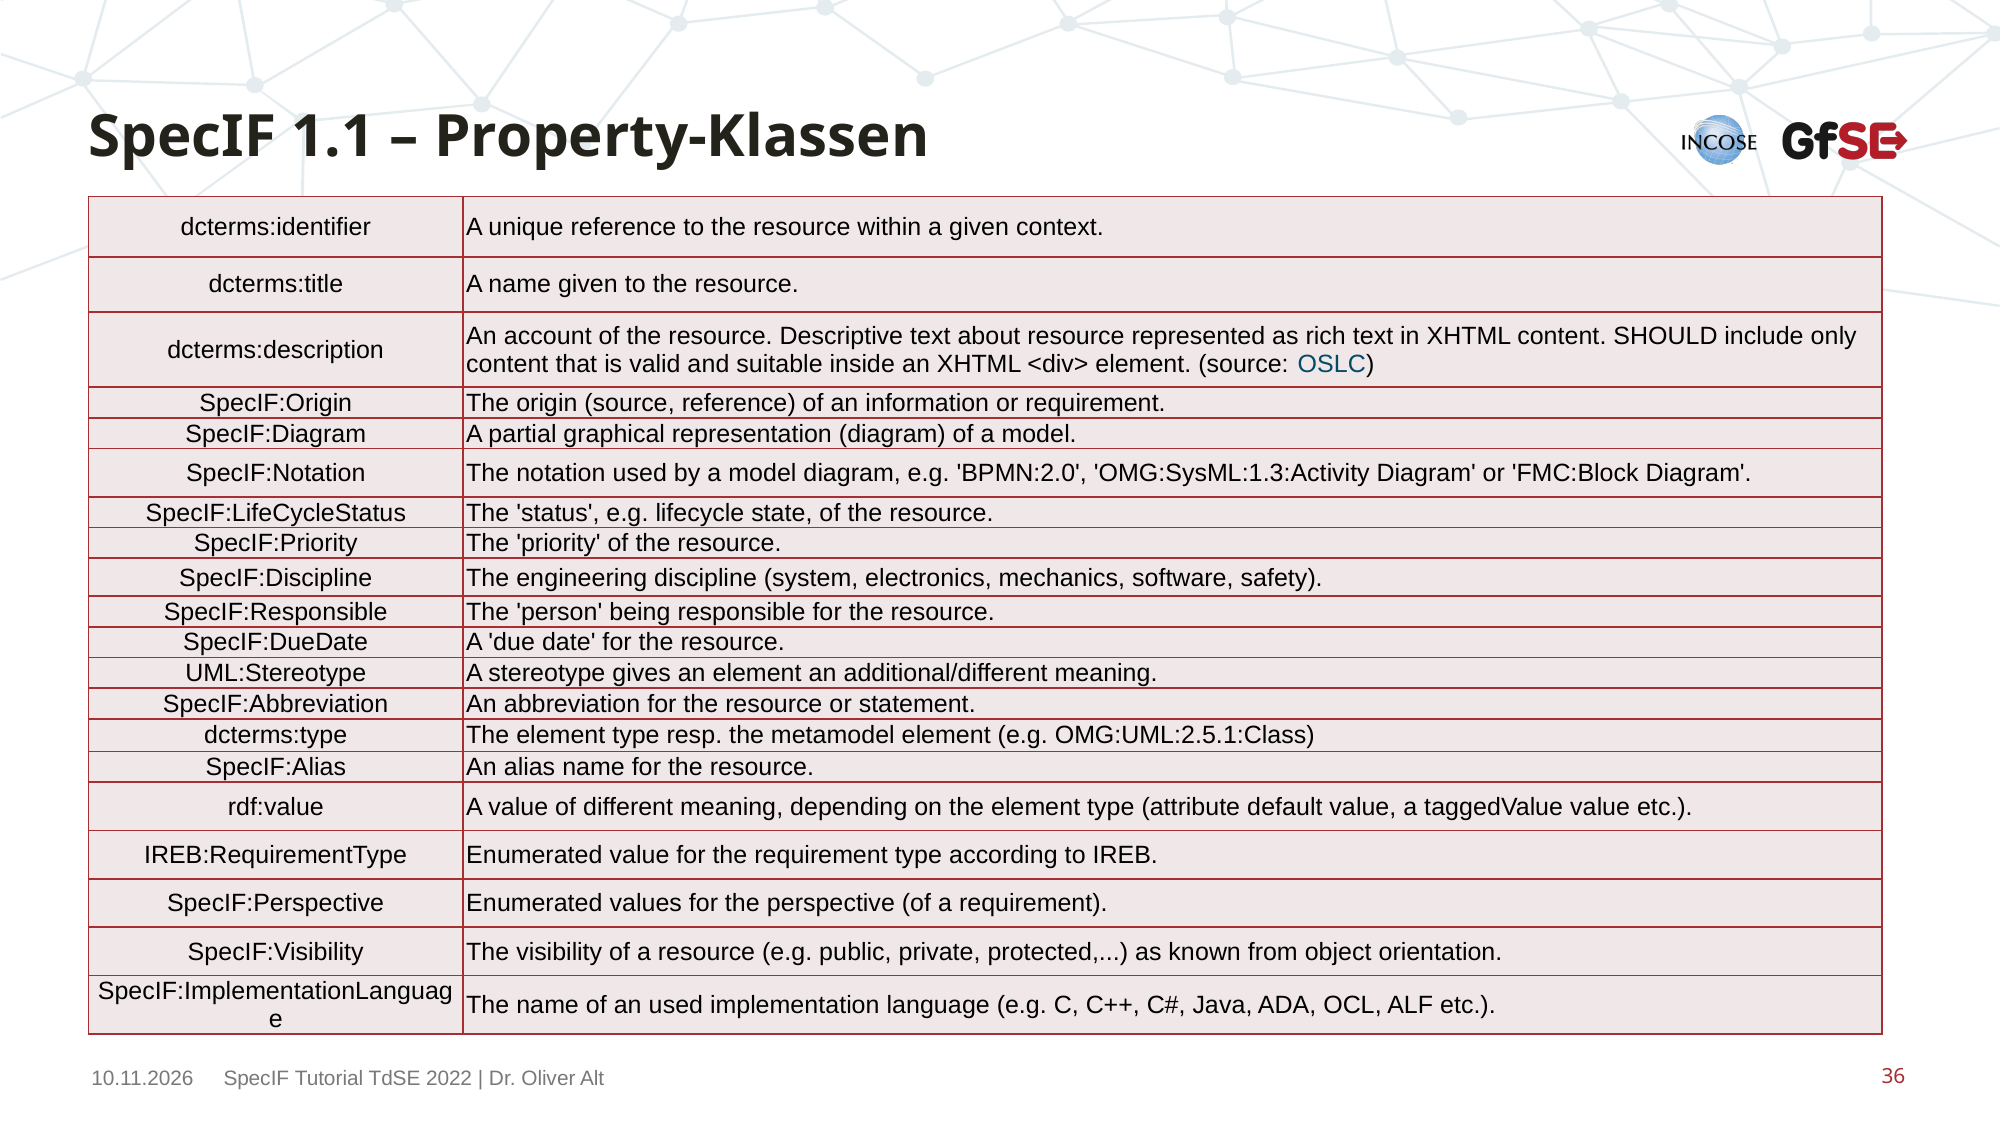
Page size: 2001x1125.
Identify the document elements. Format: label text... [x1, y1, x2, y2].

table_cell A partial graphical representation (diagram) of a model. [464, 419, 1881, 448]
table_cell The origin (source, reference) of an information or requirement. [464, 388, 1881, 417]
table_header dcterms:identifier [89, 197, 462, 256]
title SpecIF 1.1 – Property-Klassen [88, 106, 1912, 213]
footer SpecIF Tutorial TdSE 2022 | Dr. Oliver Alt [223, 1059, 969, 1095]
table_cell SpecIF:ImplementationLanguage [89, 976, 462, 1033]
table_cell UML:Stereotype [89, 658, 462, 687]
table_cell SpecIF:Diagram [89, 419, 462, 448]
table_cell The notation used by a model diagram, e.g. 'BPMN:2.0', 'OMG:SysML:1.3:Activity Diagram' or 'FMC:Block Diagram'. [464, 449, 1881, 496]
slide_number 36 [1881, 1059, 1912, 1095]
table_cell Enumerated values for the perspective (of a requirement). [464, 880, 1881, 926]
table_cell The 'status', e.g. lifecycle state, of the resource. [464, 498, 1881, 527]
table_cell Enumerated value for the requirement type according to IREB. [464, 831, 1881, 878]
table_cell The name of an used implementation language (e.g. C, C++, C#, Java, ADA, OCL, ALF etc.). [464, 976, 1881, 1033]
table_cell dcterms:type [89, 720, 462, 751]
table_cell rdf:value [89, 783, 462, 830]
table_cell dcterms:title [89, 258, 462, 311]
table_cell SpecIF:Visibility [89, 928, 462, 975]
table_cell A name given to the resource. [464, 258, 1881, 311]
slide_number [88, 1059, 197, 1095]
table_cell SpecIF:Notation [89, 449, 462, 496]
table_cell SpecIF:Abbreviation [89, 689, 462, 718]
table_cell IREB:RequirementType [89, 831, 462, 878]
table_cell SpecIF:Origin [89, 388, 462, 417]
table_cell A 'due date' for the resource. [464, 628, 1881, 657]
table_cell The engineering discipline (system, electronics, mechanics, software, safety). [464, 559, 1881, 595]
table_cell The visibility of a resource (e.g. public, private, protected,...) as known from object orientation. [464, 928, 1881, 975]
table_cell SpecIF:Priority [89, 528, 462, 557]
table_cell SpecIF:Alias [89, 752, 462, 781]
table_cell An alias name for the resource. [464, 752, 1881, 781]
table_cell SpecIF:Discipline [89, 559, 462, 595]
table_cell The element type resp. the metamodel element (e.g. OMG:UML:2.5.1:Class) [464, 720, 1881, 751]
table_cell dcterms:description [89, 313, 462, 386]
table_cell The 'priority' of the resource. [464, 528, 1881, 557]
table_cell An account of the resource. Descriptive text about resource represented as rich text in XHTML content. SHOULD include only content that is valid and suitable inside an XHTML <div> element. (source: OSLC) [464, 313, 1881, 386]
table_cell A stereotype gives an element an additional/different meaning. [464, 658, 1881, 687]
table_header A unique reference to the resource within a given context. [464, 197, 1881, 256]
table_cell SpecIF:DueDate [89, 628, 462, 657]
table_cell SpecIF:LifeCycleStatus [89, 498, 462, 527]
table_cell SpecIF:Perspective [89, 880, 462, 926]
table_cell A value of different meaning, depending on the element type (attribute default value, a taggedValue value etc.). [464, 783, 1881, 830]
table_cell An abbreviation for the resource or statement. [464, 689, 1881, 718]
table_cell SpecIF:Responsible [89, 597, 462, 626]
table_cell The 'person' being responsible for the resource. [464, 597, 1881, 626]
